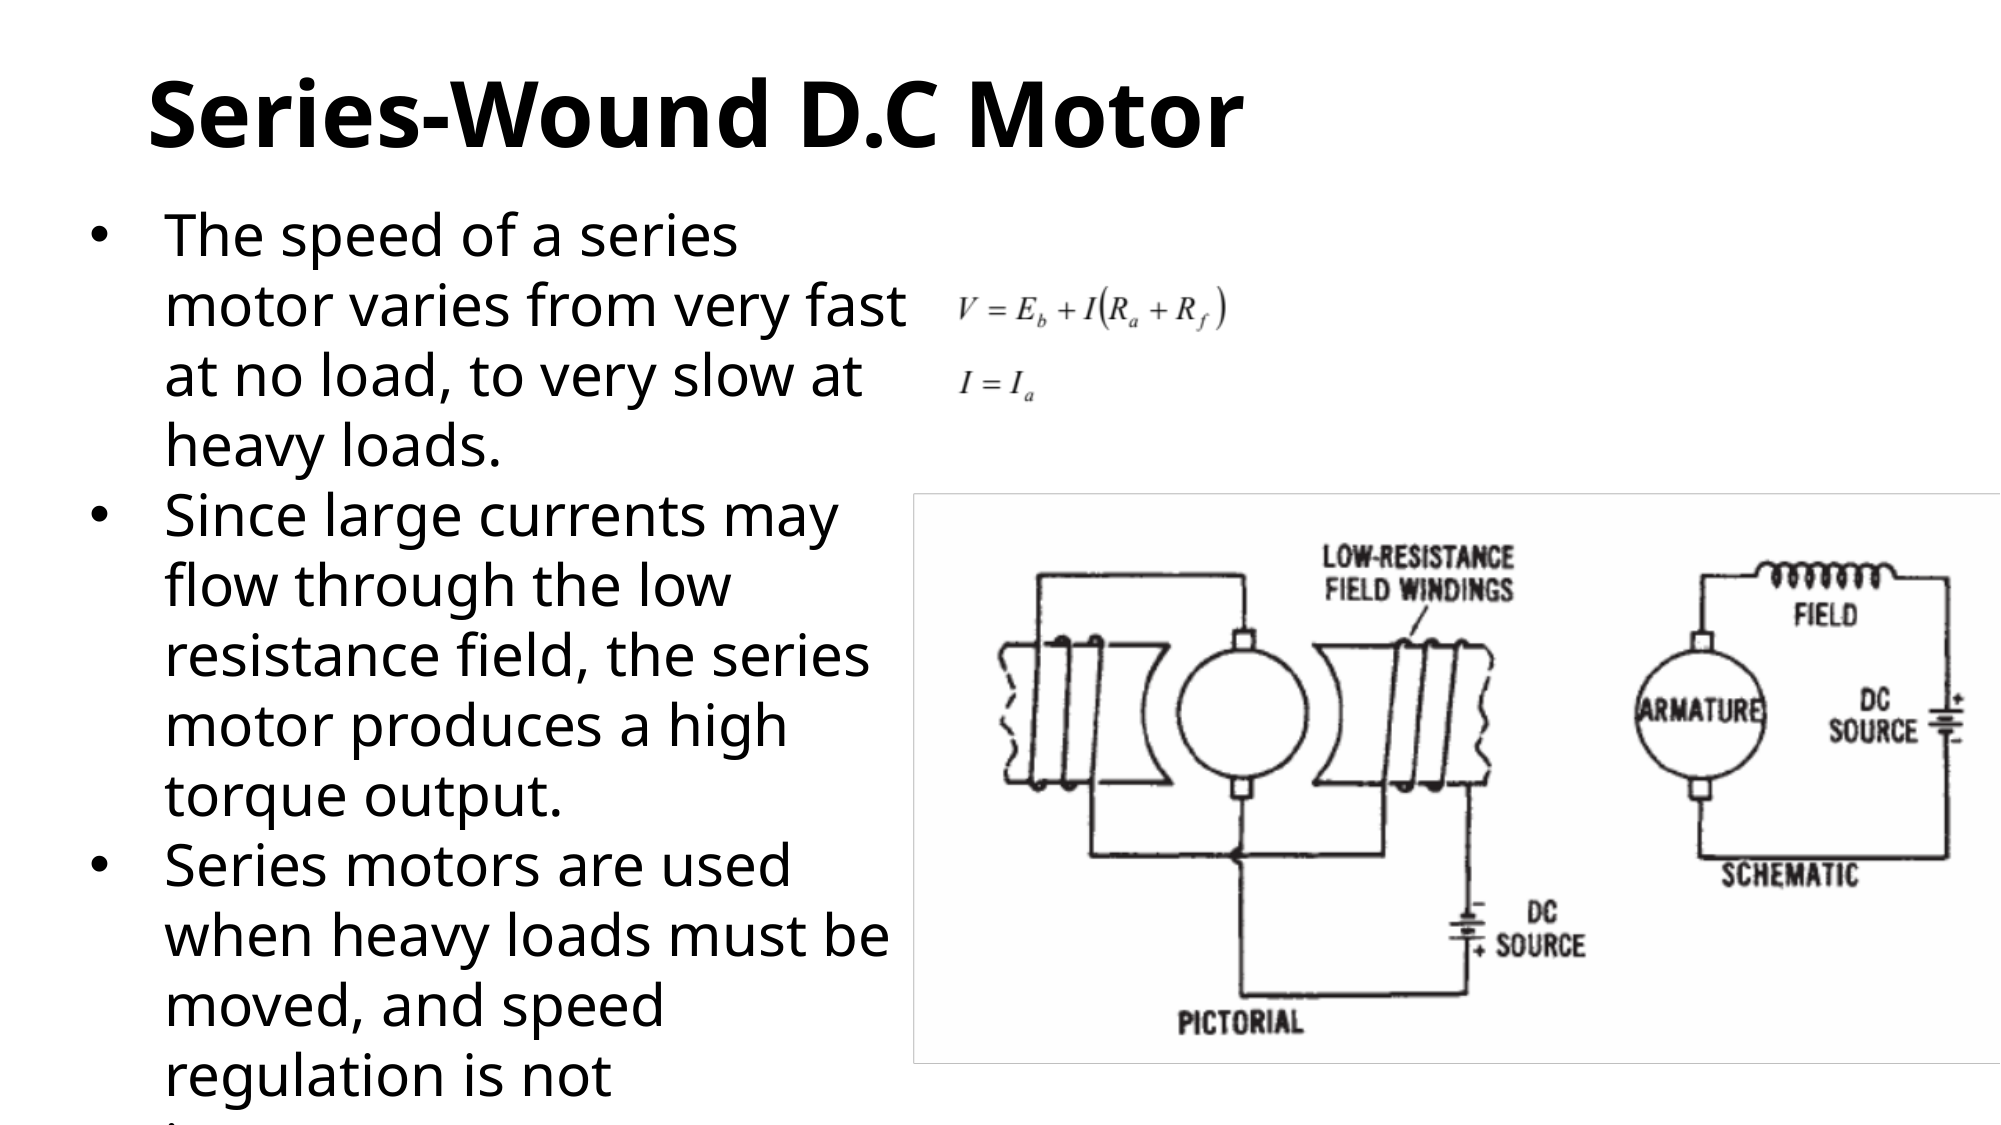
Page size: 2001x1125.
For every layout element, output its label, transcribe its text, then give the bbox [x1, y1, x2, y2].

picture [899, 277, 2000, 1078]
title Series-Wound D.C Motor [132, 39, 1858, 196]
text_box The speed of a series motor varies from very fast at no load, to very slow at heavy loads. Since large currents may flow through the low resistance field, the series motor produces a high torque output. Series motors are used when heavy loads must be moved, and speed regulation is not important. A typical application is Locomotive, Cranes, Hoist [74, 190, 932, 1125]
